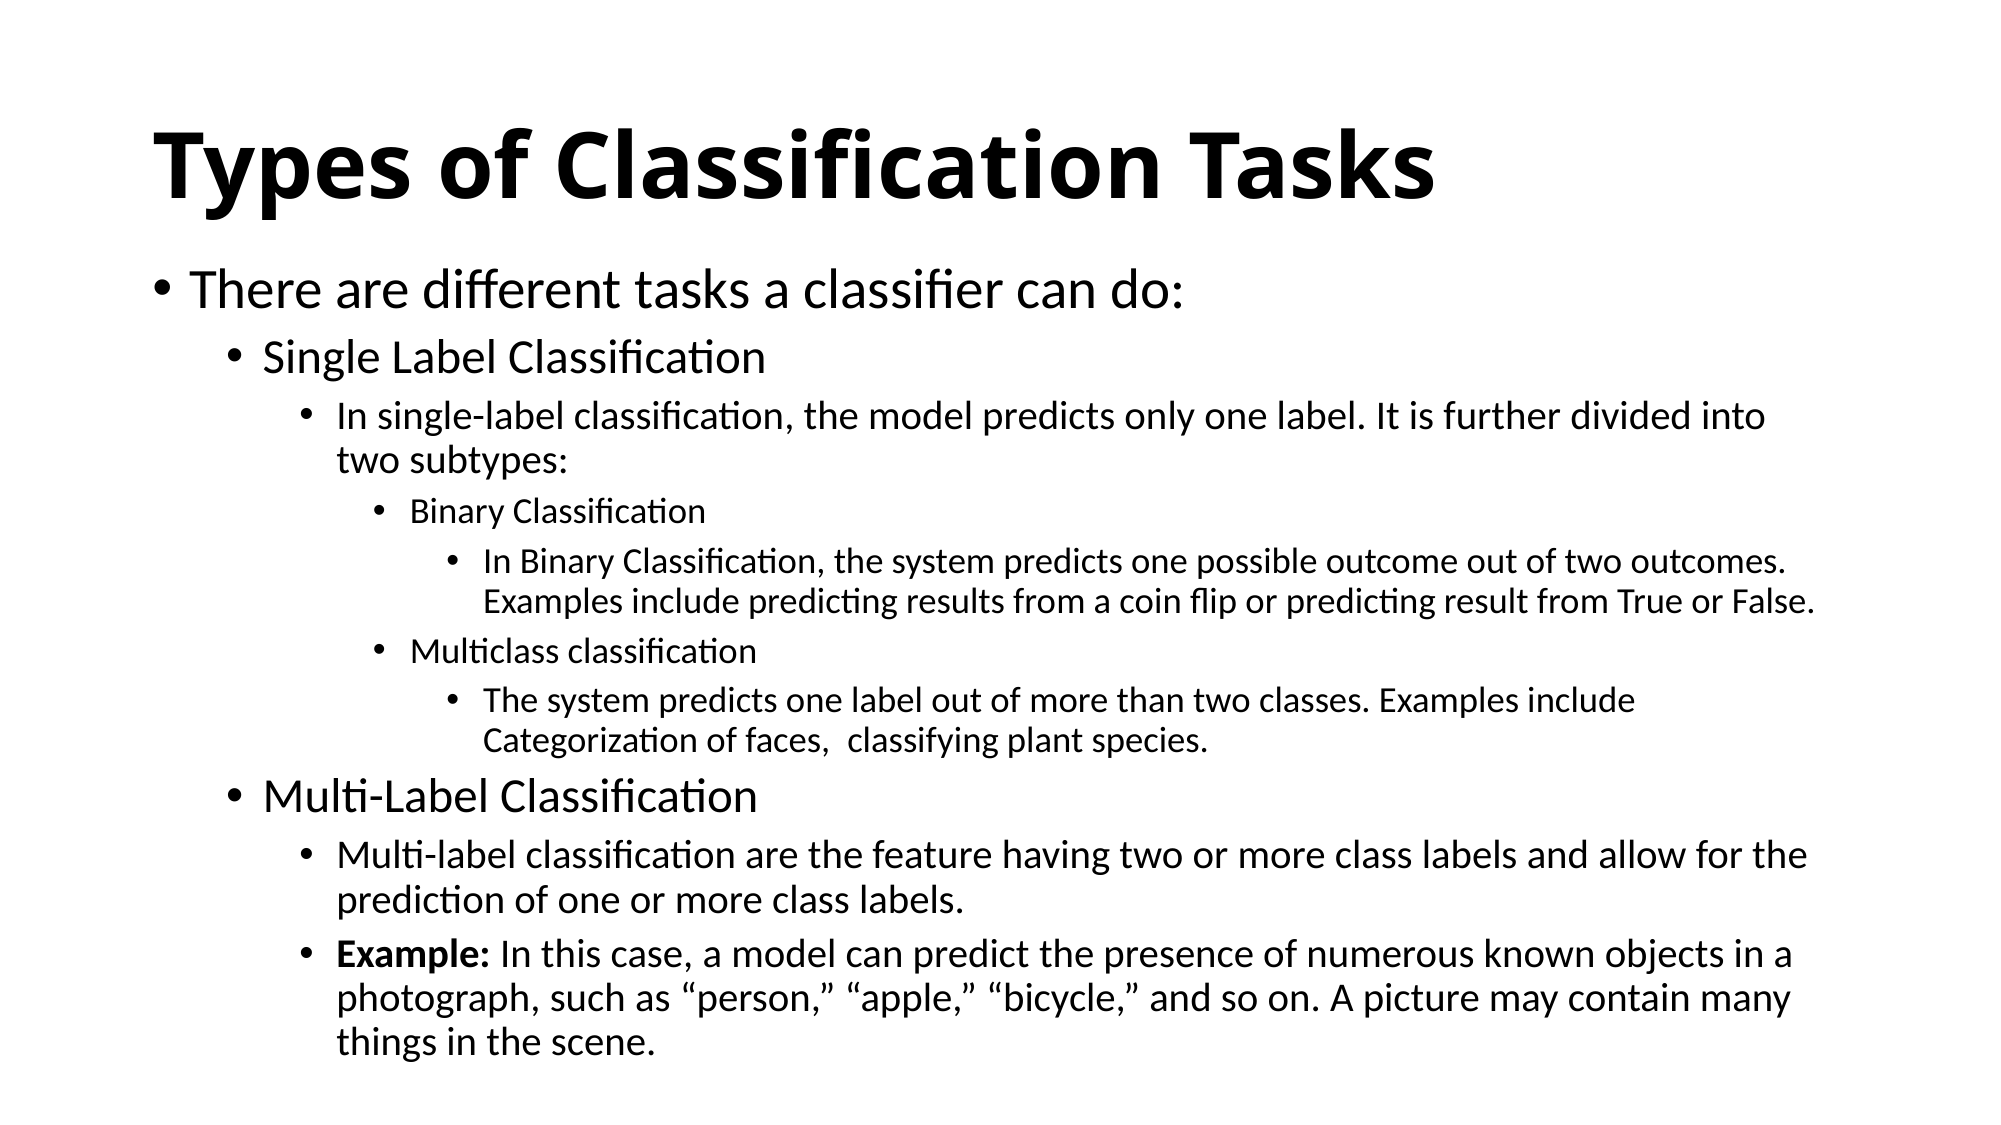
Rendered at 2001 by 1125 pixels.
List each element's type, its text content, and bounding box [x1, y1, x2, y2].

title Types of Classification Tasks [137, 59, 1863, 278]
list There are different tasks a classifier can do: Single Label Classification In single-label classification, the model predicts only one label. It is further divided into two subtypes: Binary Classification In Binary Classification, the system predicts one possible outcome out of two outcomes. Examples include predicting results from a coin flip or predicting result from True or False. Multiclass classification The system predicts one label out of more than two classes. Examples include Categorization of faces, classifying plant species. Multi-Label Classification Multi-label classification are the feature having two or more class labels and allow for the prediction of one or more class labels. Example: In this case, a model can predict the presence of numerous known objects in a photograph, such as “person,” “apple,” “bicycle,” and so on. A picture may contain many things in the scene. [137, 251, 1839, 1092]
